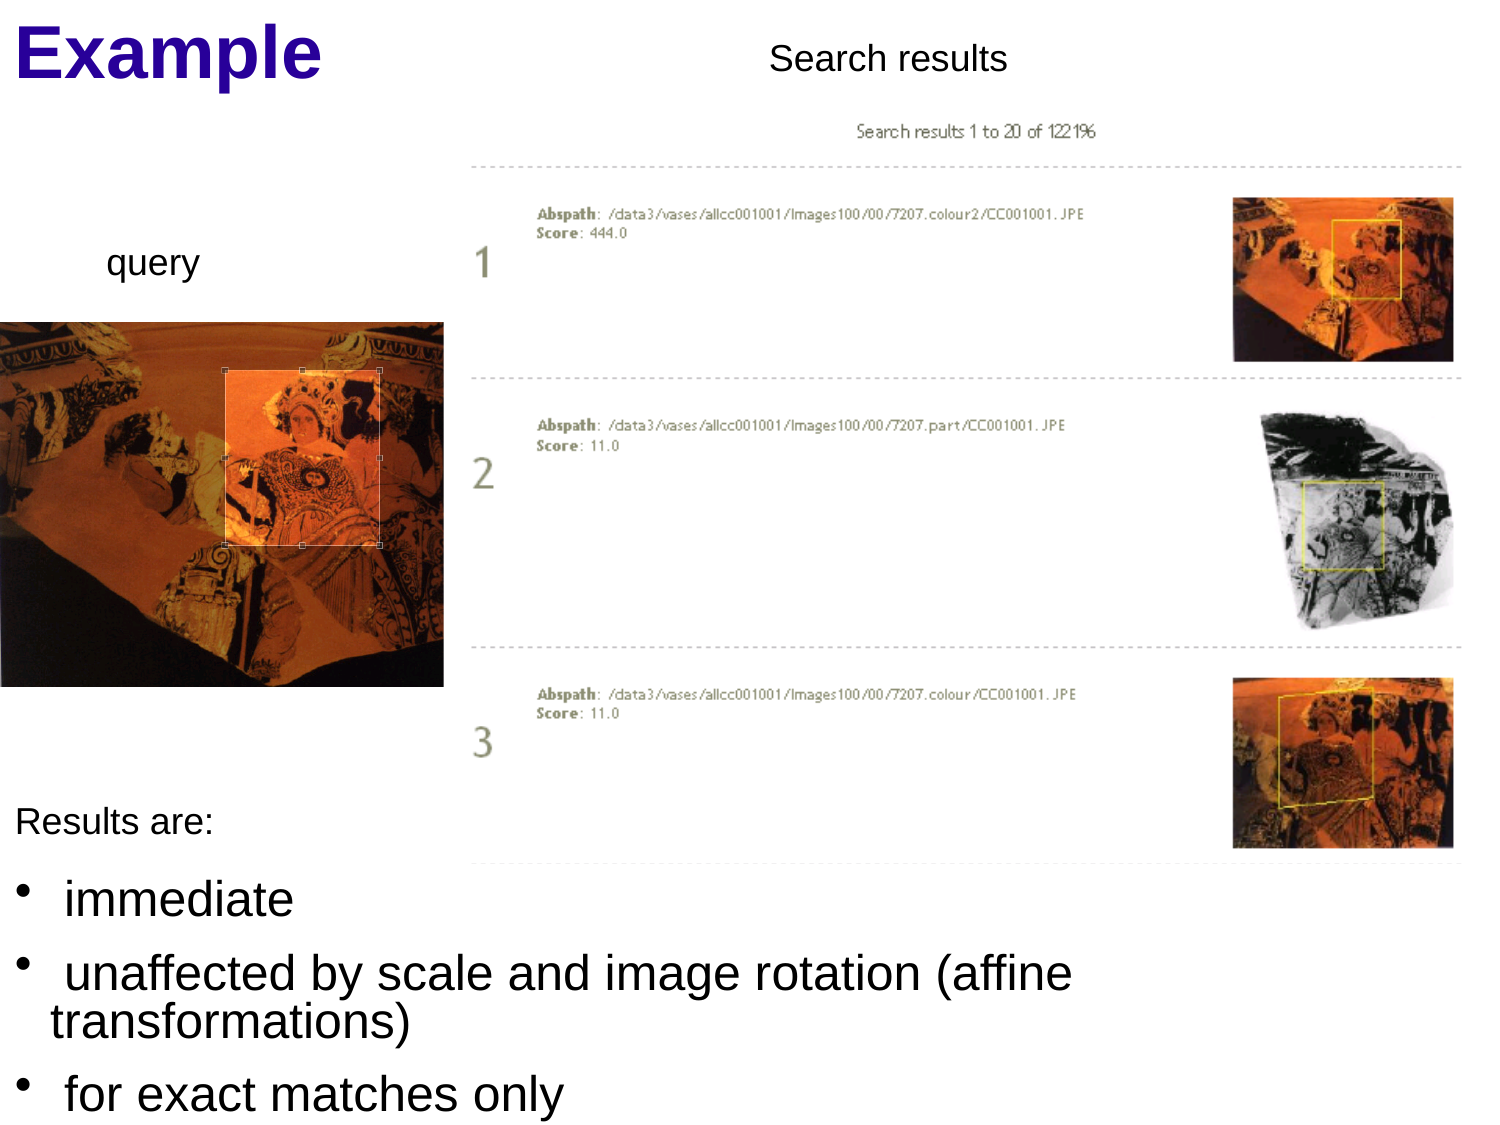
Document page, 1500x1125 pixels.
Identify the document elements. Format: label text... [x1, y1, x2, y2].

text_box Search results [754, 27, 1219, 87]
picture [0, 119, 1500, 864]
text_box Example [0, 6, 1500, 102]
text_box query [39, 230, 267, 291]
text_box Results are: immediate unaffected by scale and image rotation (affine transformations) for exact matches only [0, 789, 1461, 1125]
